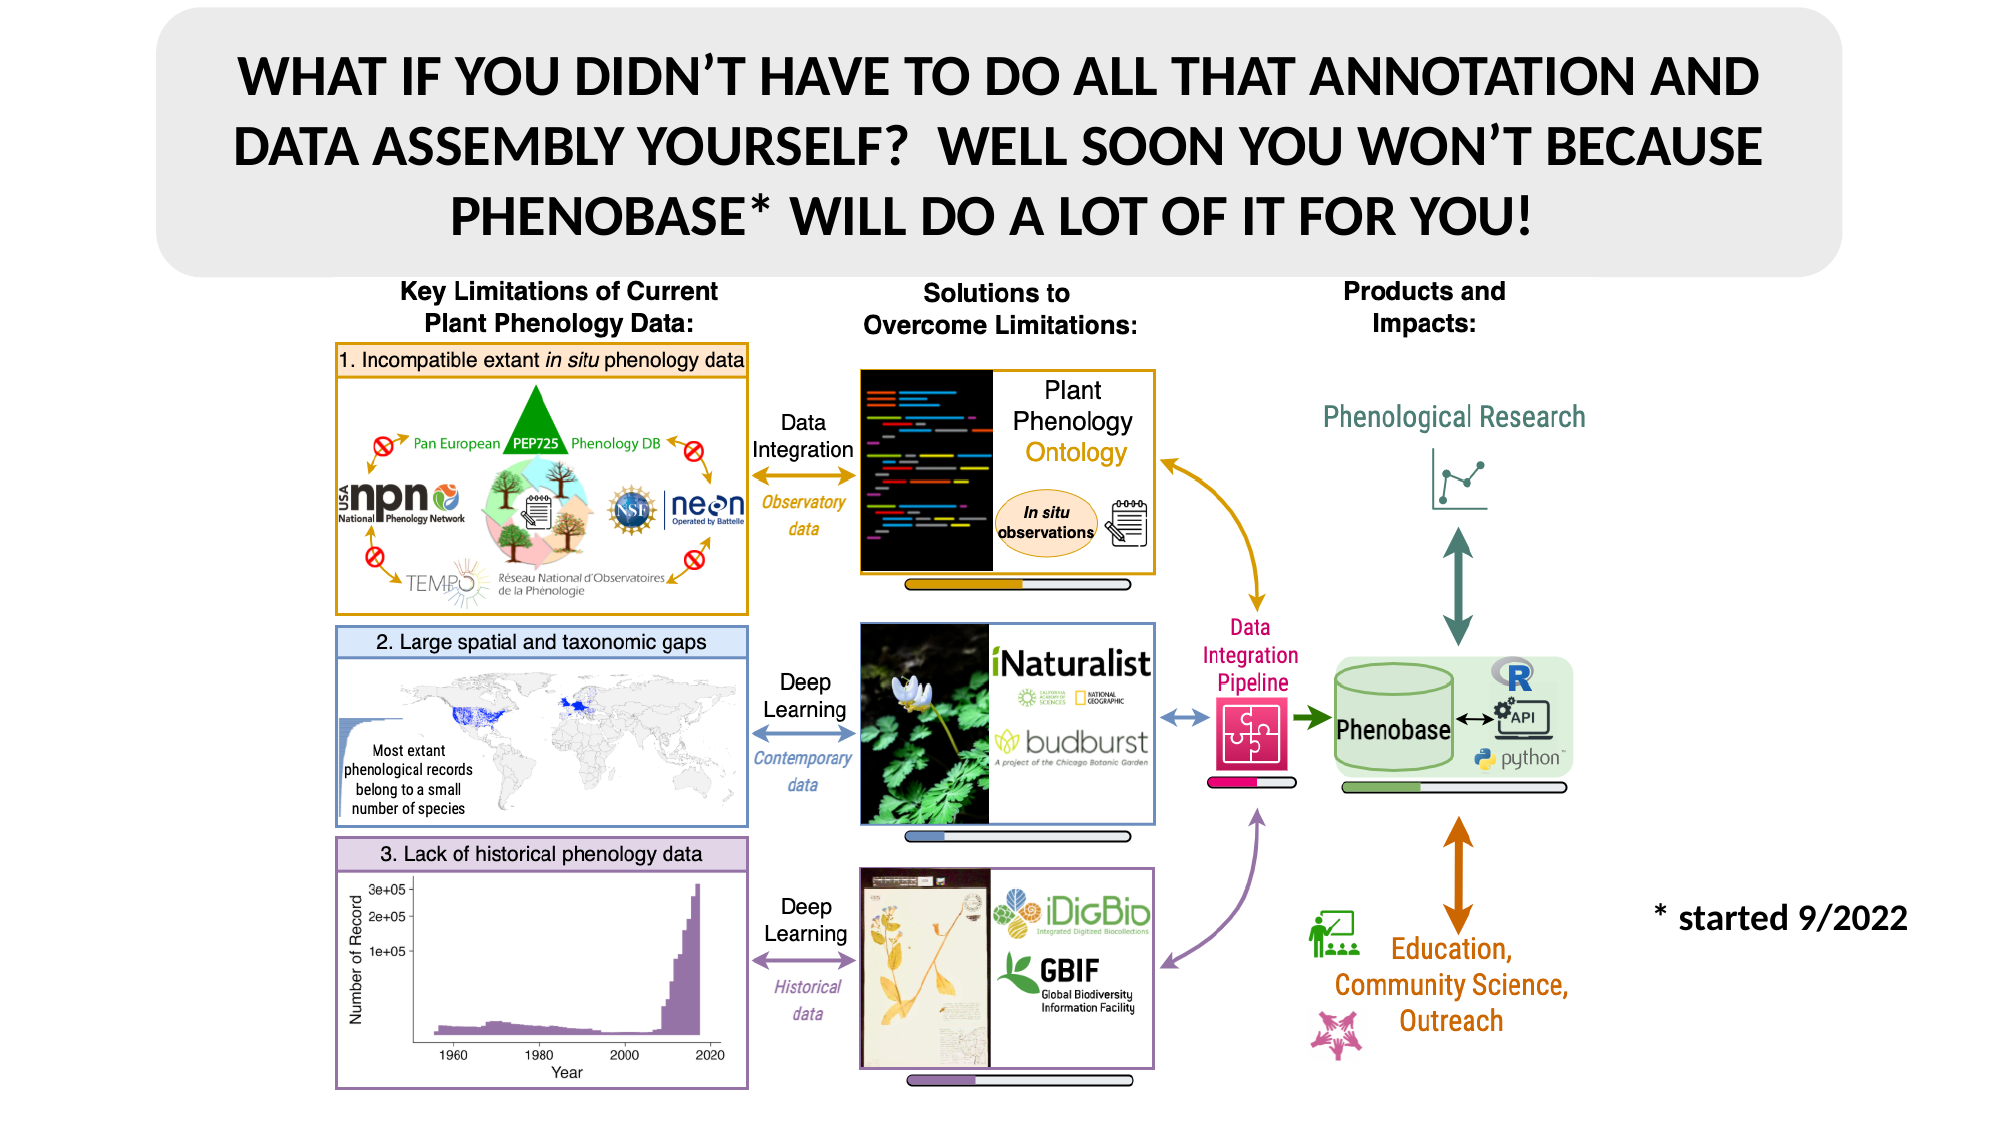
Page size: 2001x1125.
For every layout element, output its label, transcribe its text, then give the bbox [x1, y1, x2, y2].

picture [332, 277, 1596, 1092]
text_box WHAT IF YOU DIDN’T HAVE TO DO ALL THAT ANNOTATION AND DATA ASSEMBLY YOURSELF? WELL SOON YOU WON’T BECAUSE PHENOBASE* WILL DO A LOT OF IT FOR YOU! [156, 7, 1843, 278]
text_box * started 9/2022 [1636, 884, 1946, 945]
